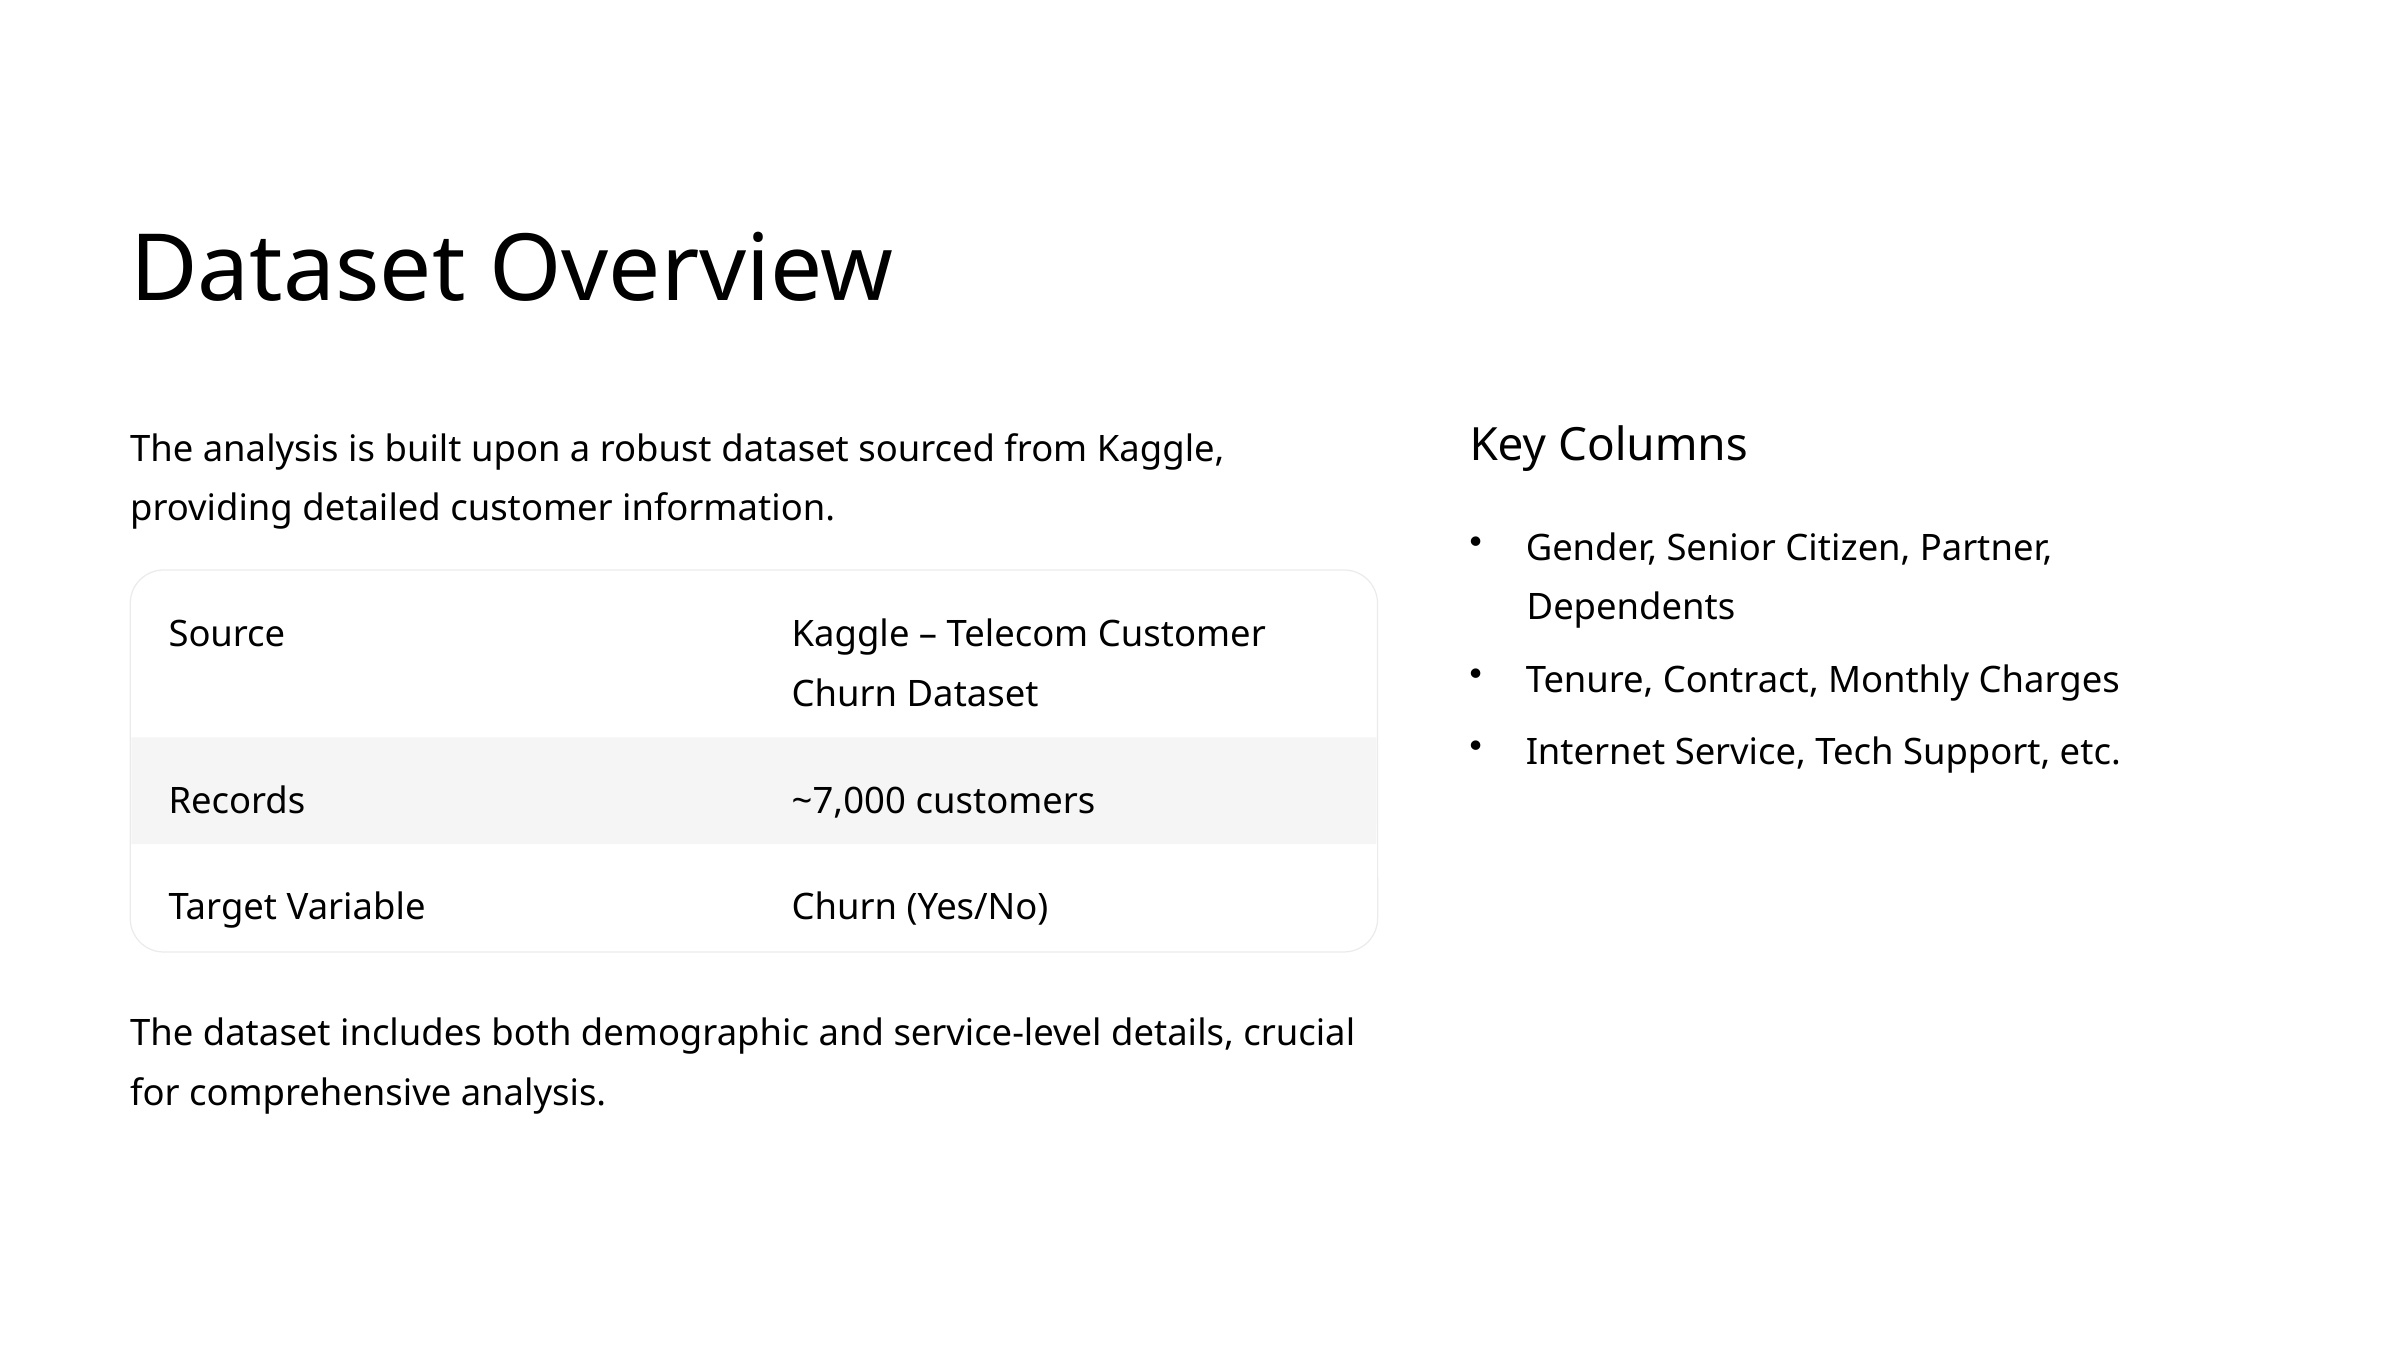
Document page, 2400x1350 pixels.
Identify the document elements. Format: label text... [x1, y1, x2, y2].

text_box Churn (Yes/No) [791, 867, 1340, 928]
text_box [131, 571, 1377, 737]
text_box The dataset includes both demographic and service-level details, crucial for comprehensive analysis. [130, 993, 1378, 1113]
text_box The analysis is built upon a robust dataset sourced from Kaggle, providing detailed customer information. [130, 409, 1378, 529]
text_box Records [168, 760, 716, 821]
text_box Target Variable [168, 867, 716, 928]
text_box [131, 844, 1377, 951]
text_box Kaggle – Telecom Customer Churn Dataset [791, 594, 1340, 714]
text_box Source [168, 594, 716, 655]
text_box Dataset Overview [130, 203, 1061, 320]
text_box ~7,000 customers [791, 760, 1340, 821]
text_box [131, 737, 1377, 844]
text_box Tenure, Contract, Monthly Charges [1469, 640, 2271, 700]
text_box Gender, Senior Citizen, Partner, Dependents [1469, 508, 2271, 628]
text_box Key Columns [1469, 412, 1935, 471]
text_box Internet Service, Tech Support, etc. [1469, 712, 2271, 773]
